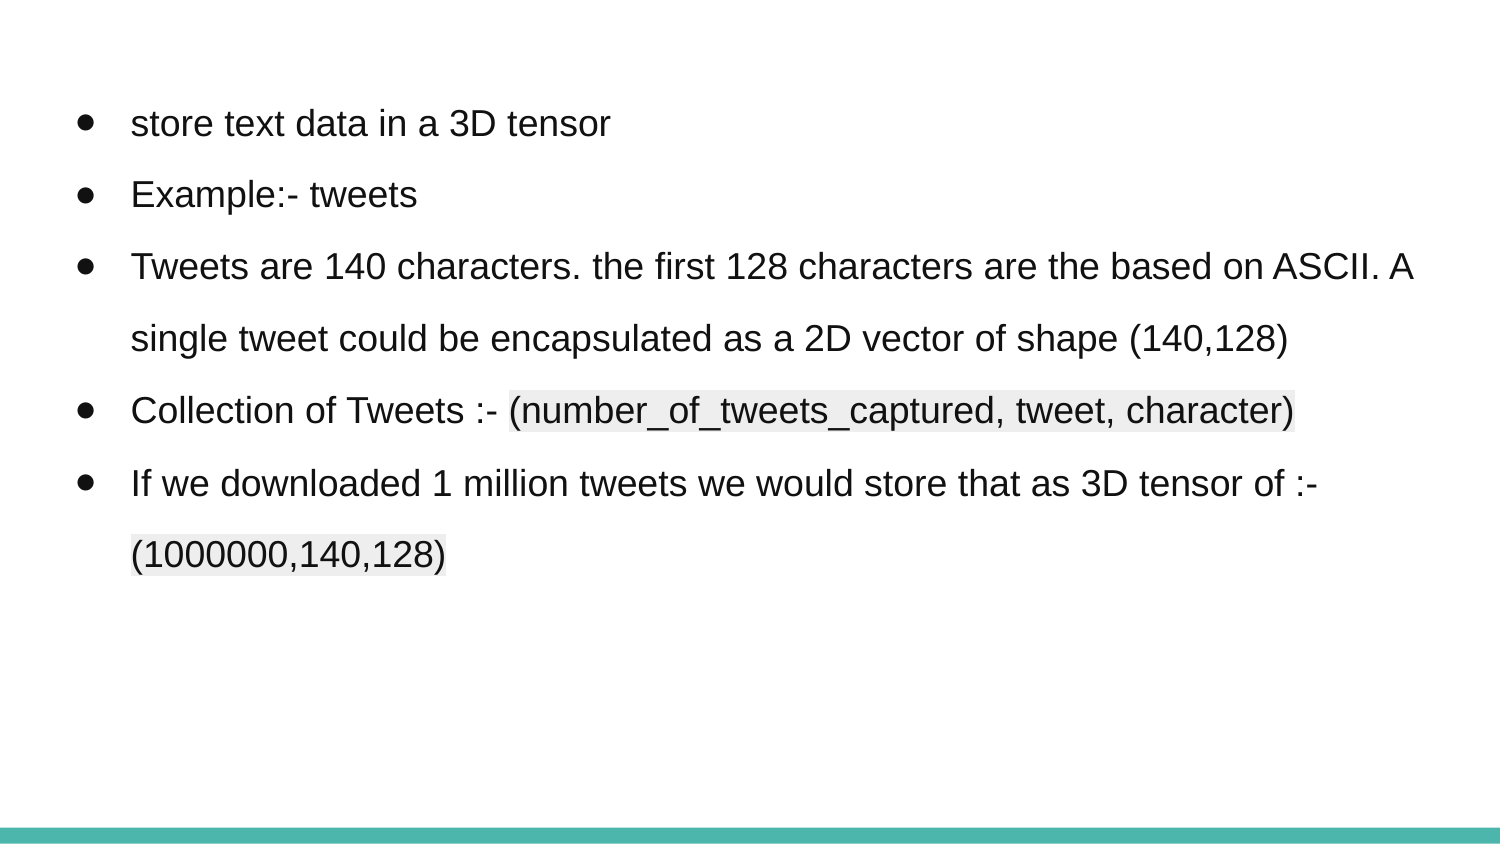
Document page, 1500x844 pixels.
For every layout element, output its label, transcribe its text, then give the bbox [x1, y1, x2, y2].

list store text data in a 3D tensor Example:- tweets Tweets are 140 characters. the first 128 characters are the based on ASCII. A single tweet could be encapsulated as a 2D vector of shape (140,128) Collection of Tweets :- (number_of_tweets_captured, tweet, character) If we downloaded 1 million tweets we would store that as 3D tensor of :- (1000000,140,128) [40, 56, 1449, 750]
